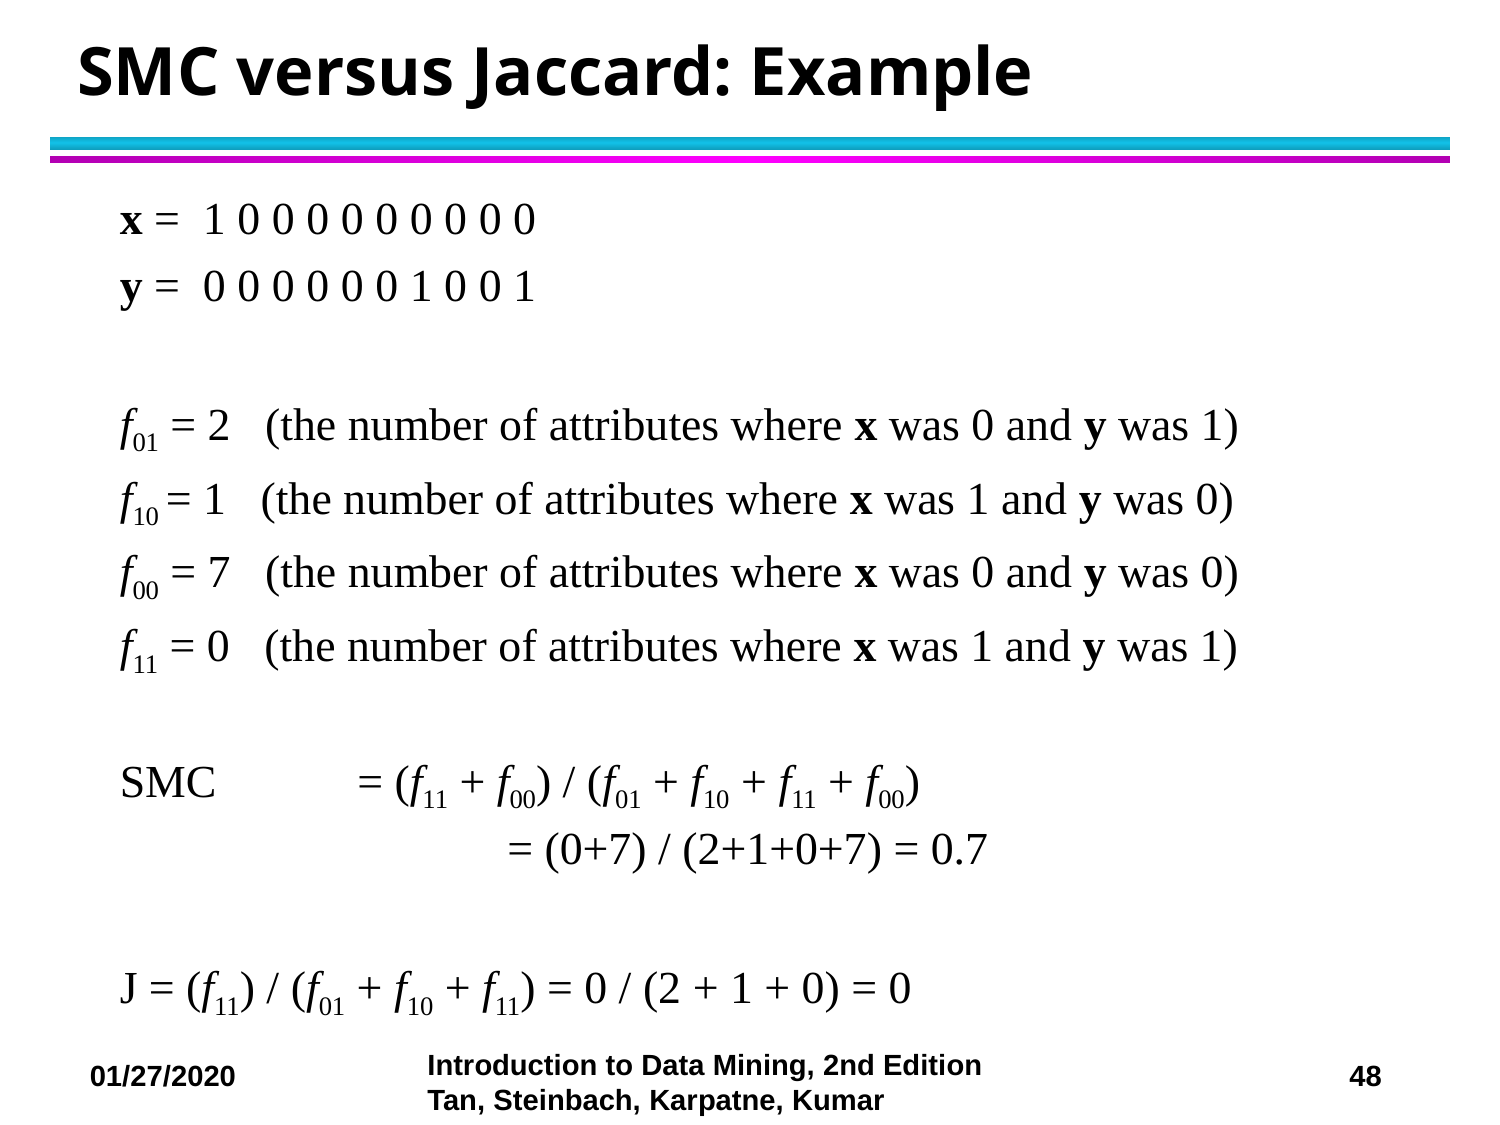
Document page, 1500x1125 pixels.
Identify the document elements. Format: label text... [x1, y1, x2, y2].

list x = 1 0 0 0 0 0 0 0 0 0 y = 0 0 0 0 0 0 1 0 0 1 f01 = 2 (the number of attributes where x was 0 and y was 1) f10 = 1 (the number of attributes where x was 1 and y was 0) f00 = 7 (the number of attributes where x was 0 and y was 0) f11 = 0 (the number of attributes where x was 1 and y was 1) SMC = (f11 + f00) / (f01 + f10 + f11 + f00) = (0+7) / (2+1+0+7) = 0.7 J = (f11) / (f01 + f10 + f11) = 0 / (2 + 1 + 0) = 0 [104, 187, 1463, 1026]
title SMC versus Jaccard: Example [62, 24, 1421, 116]
